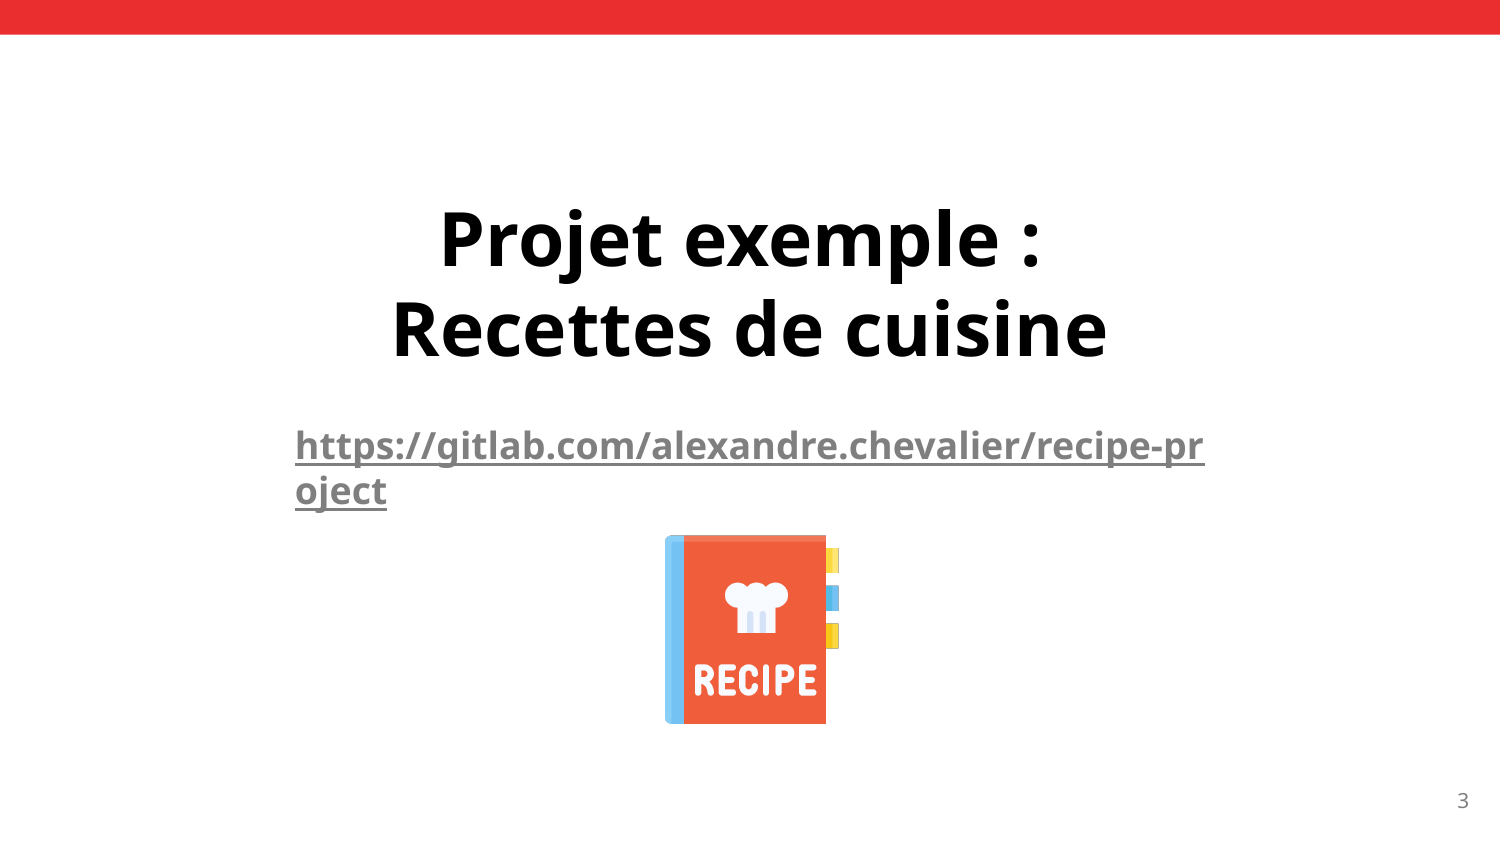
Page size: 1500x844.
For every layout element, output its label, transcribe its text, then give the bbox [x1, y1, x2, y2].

subtitle https://gitlab.com/alexandre.chevalier/recipe-project [279, 399, 1220, 506]
picture [649, 528, 851, 731]
slide_number ‹#› [1394, 769, 1484, 834]
title Projet exemple : Recettes de cuisine [51, 176, 1449, 325]
